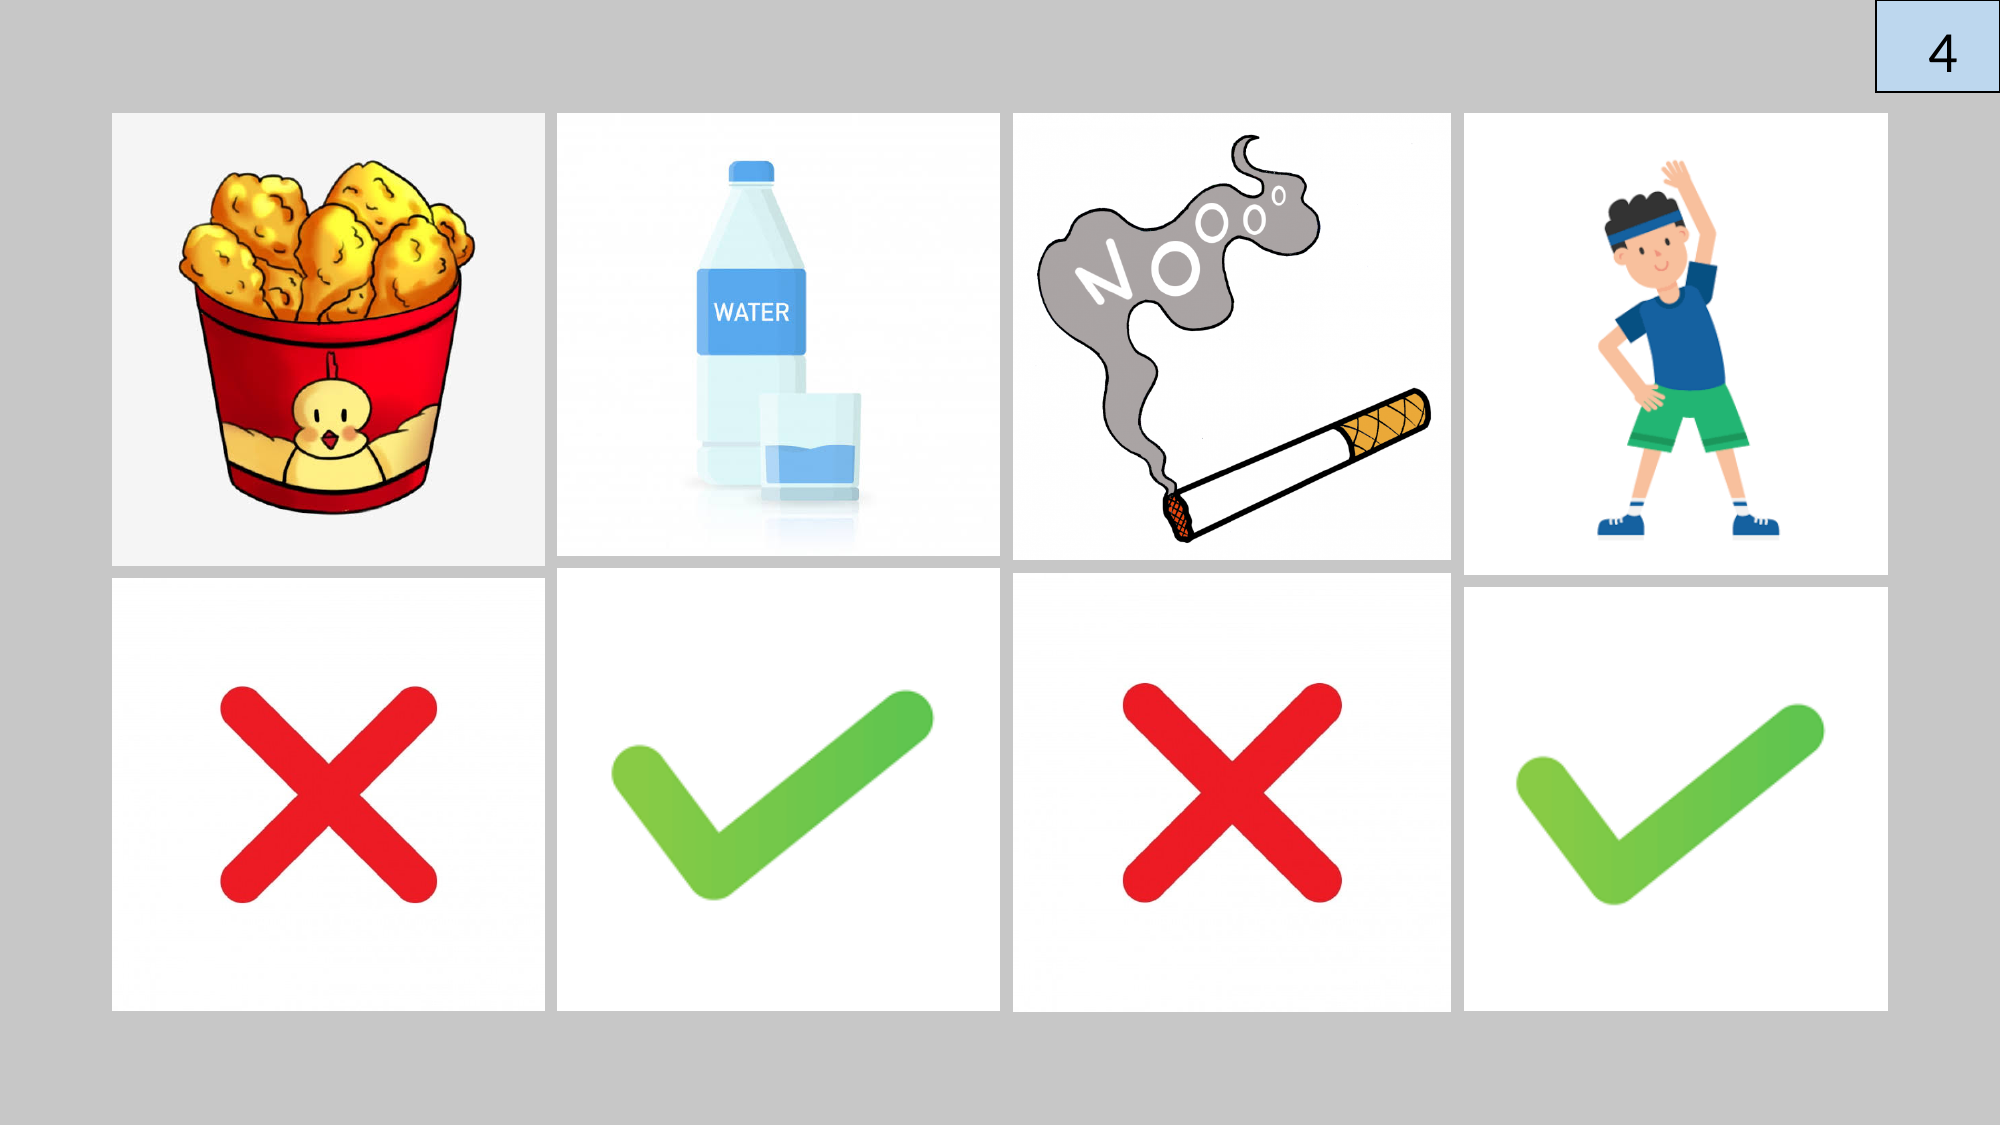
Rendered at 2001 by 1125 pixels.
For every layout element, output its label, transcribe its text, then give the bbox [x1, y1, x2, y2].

picture [112, 578, 545, 1011]
picture [1464, 587, 1888, 1011]
picture [1013, 113, 1451, 560]
picture [557, 568, 1000, 1011]
picture [1464, 113, 1888, 575]
text_box 4 [1913, 6, 1963, 92]
text_box [1875, 0, 2000, 93]
picture [112, 113, 545, 566]
picture [1013, 573, 1451, 1012]
picture [557, 113, 1000, 556]
text_box [0, 0, 2000, 1125]
